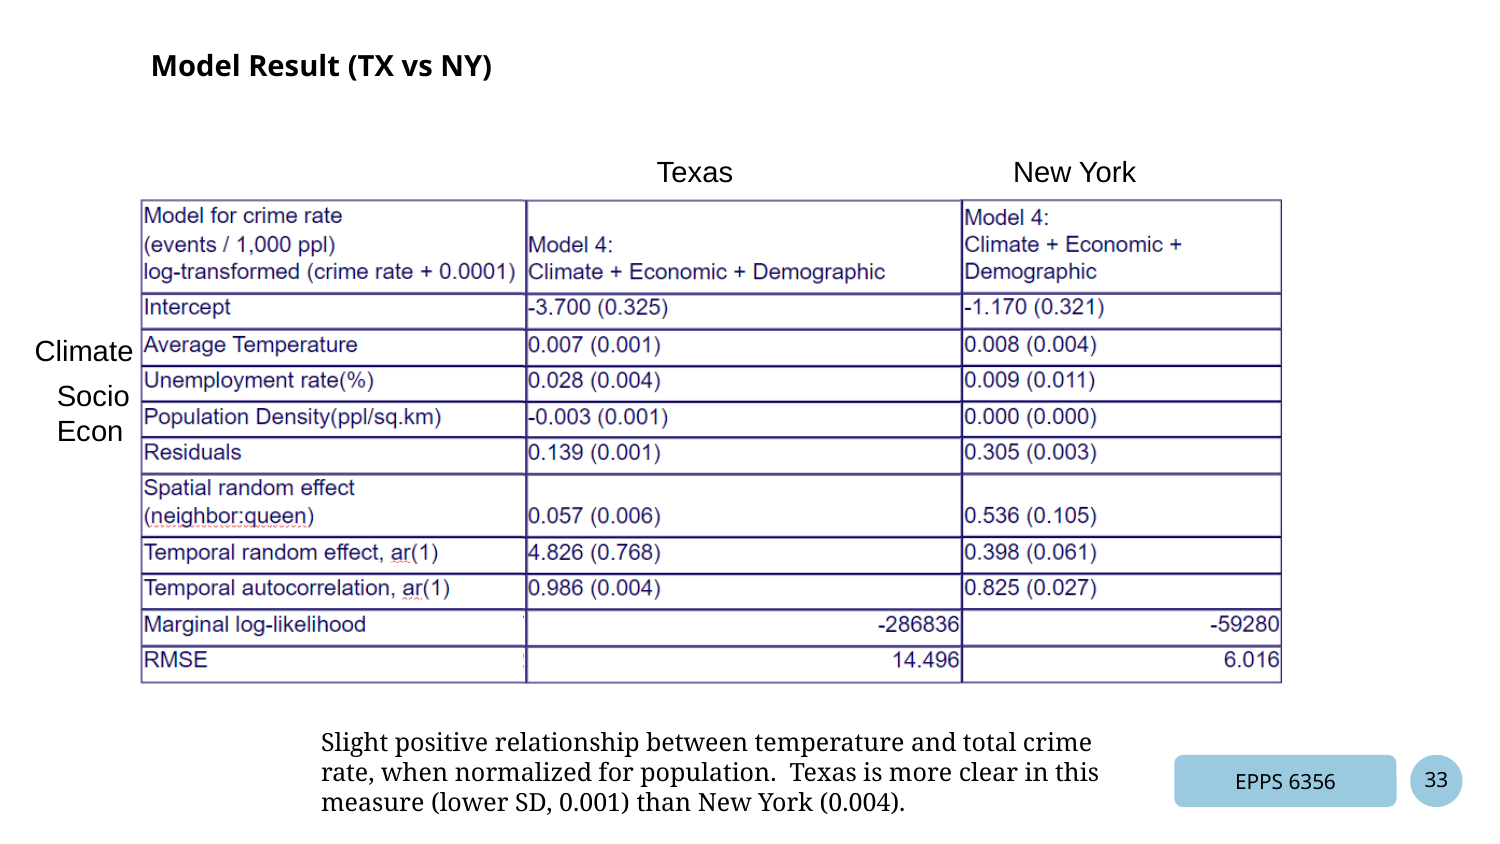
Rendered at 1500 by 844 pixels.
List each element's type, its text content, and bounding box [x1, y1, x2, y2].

text_box Slight positive relationship between temperature and total crime rate, when normalized for population. Texas is more clear in this measure (lower SD, 0.001) than New York (0.004). [306, 711, 1143, 844]
text_box Socio Econ [41, 375, 130, 455]
text_box Climate [19, 324, 130, 375]
title EPPS 6356 [1174, 748, 1397, 814]
picture [135, 190, 1296, 692]
slide_number 33 [1397, 748, 1482, 814]
text_box Texas New York [641, 146, 1297, 196]
title Model Result (TX vs NY) [135, 32, 549, 124]
